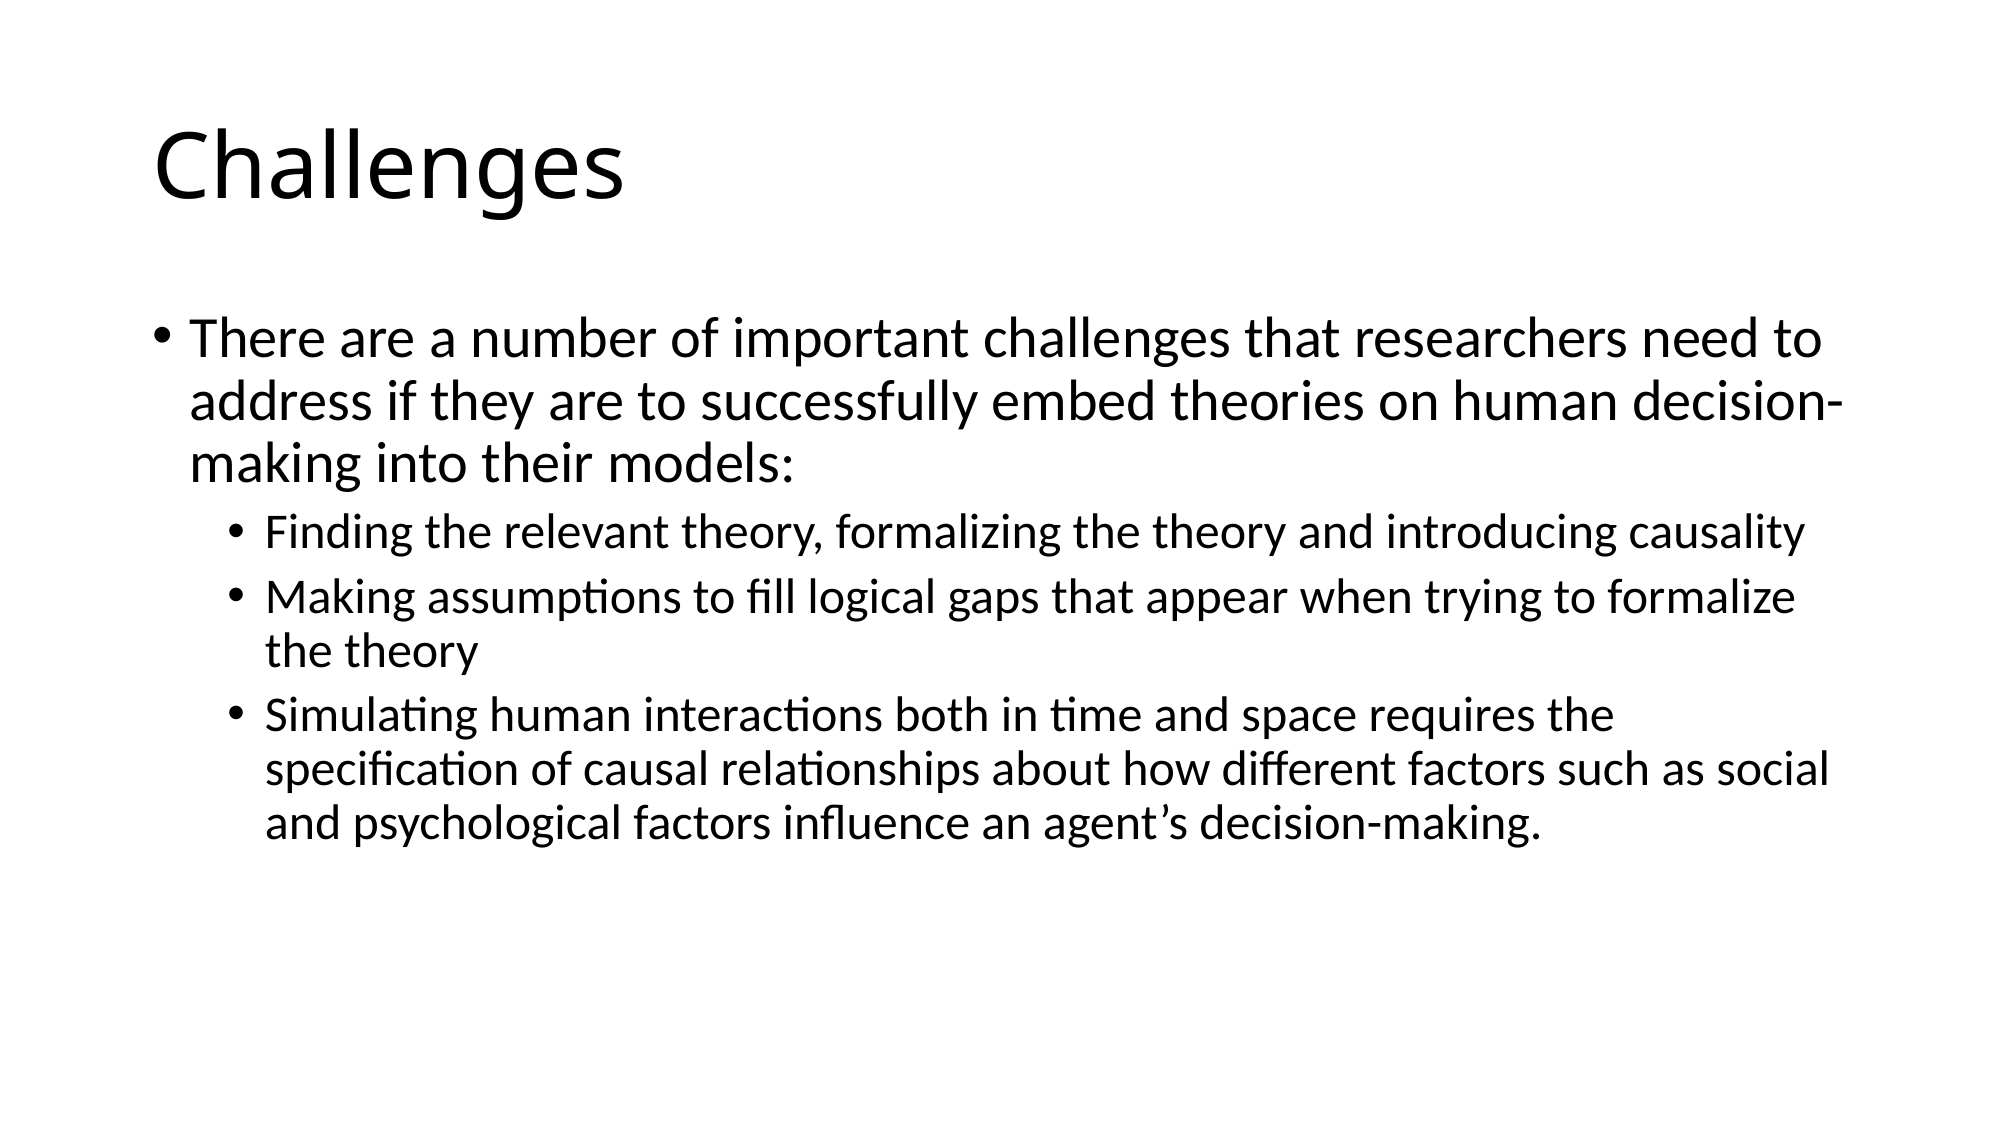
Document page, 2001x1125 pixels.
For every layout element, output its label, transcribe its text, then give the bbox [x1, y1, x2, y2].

list There are a number of important challenges that researchers need to address if they are to successfully embed theories on human decision-making into their models: Finding the relevant theory, formalizing the theory and introducing causality Making assumptions to fill logical gaps that appear when trying to formalize the theory Simulating human interactions both in time and space requires the specification of causal relationships about how different factors such as social and psychological factors influence an agent’s decision-making. [137, 299, 1863, 1014]
title Challenges [137, 59, 1863, 278]
